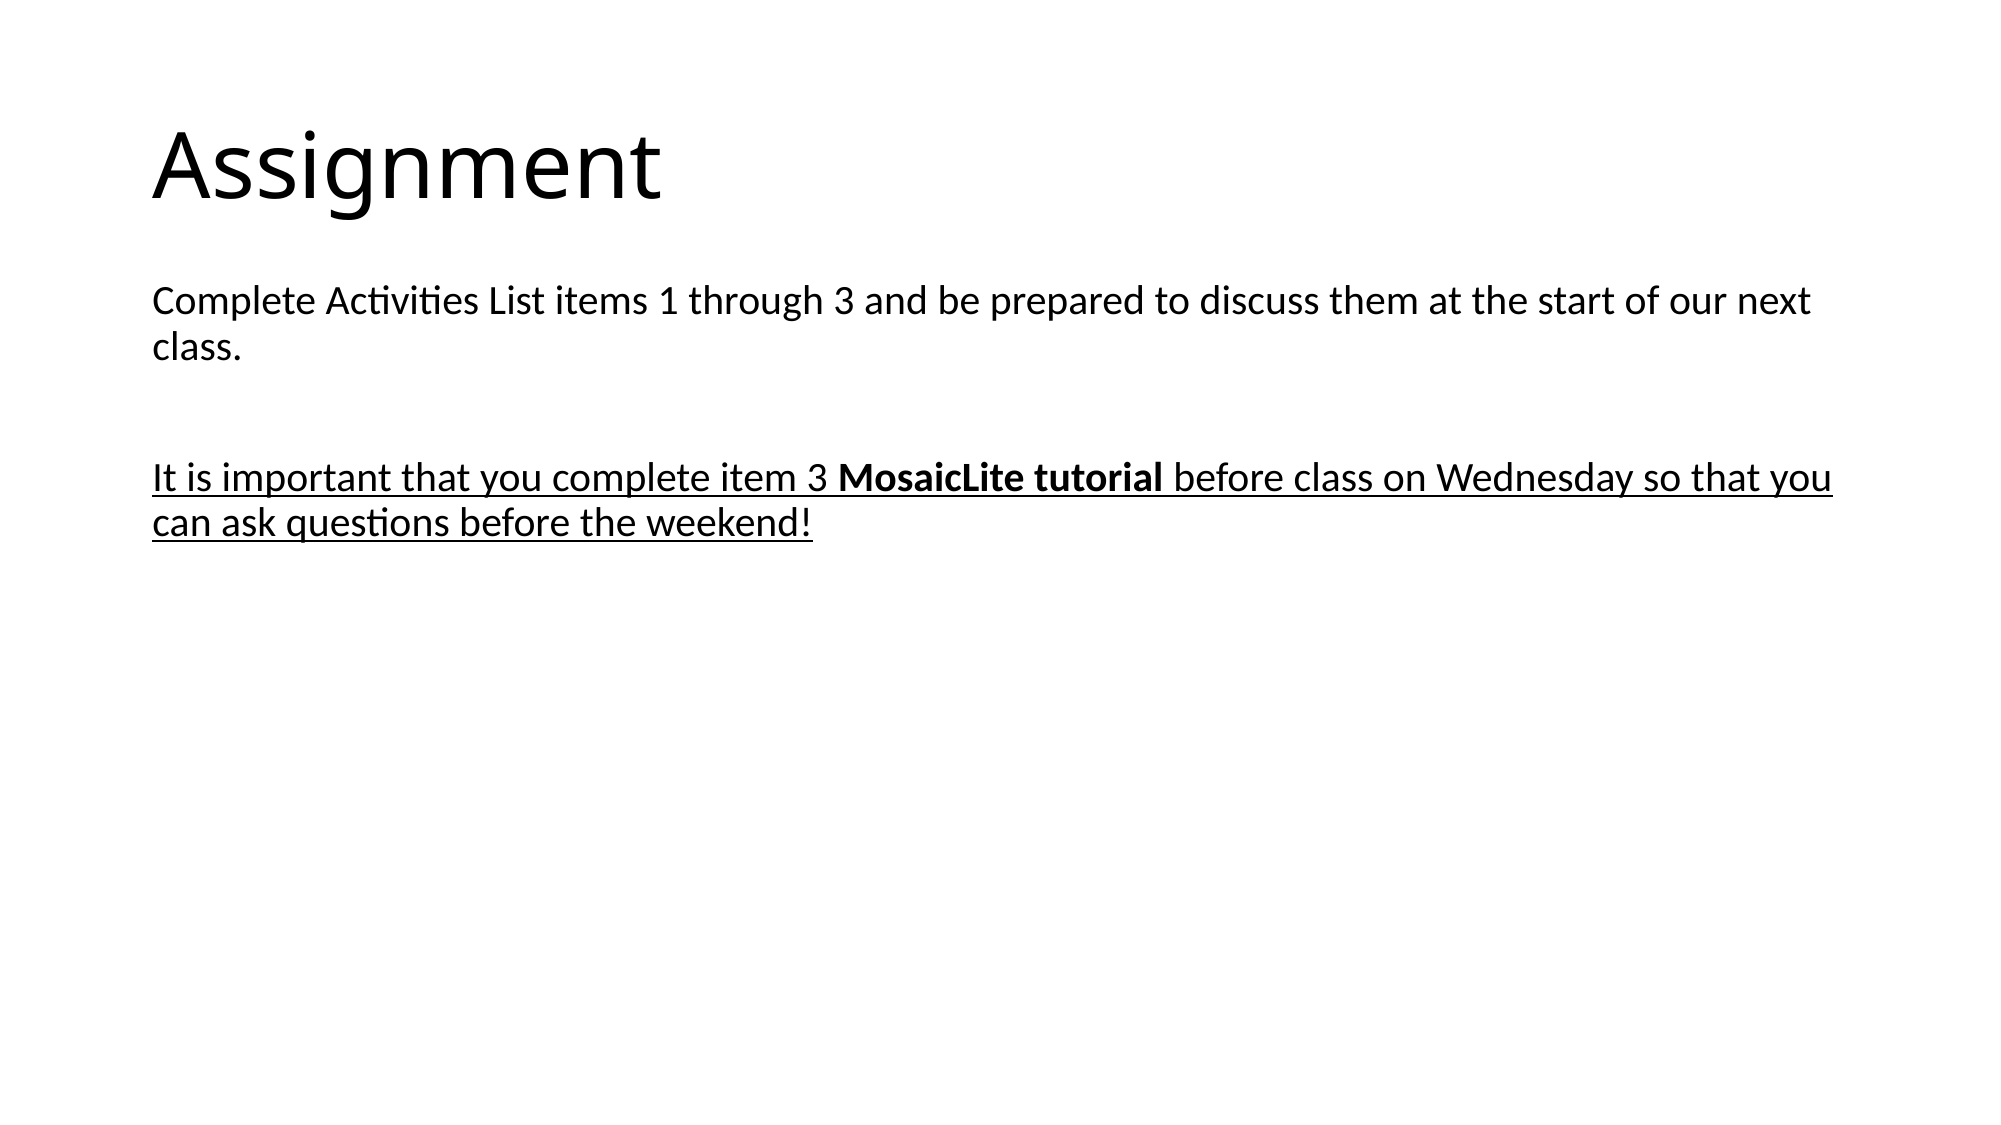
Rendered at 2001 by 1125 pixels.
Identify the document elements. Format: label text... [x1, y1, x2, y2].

list Complete Activities List items 1 through 3 and be prepared to discuss them at the start of our next class. It is important that you complete item 3 MosaicLite tutorial before class on Wednesday so that you can ask questions before the weekend! [137, 271, 1863, 1014]
title Assignment [137, 59, 1863, 271]
